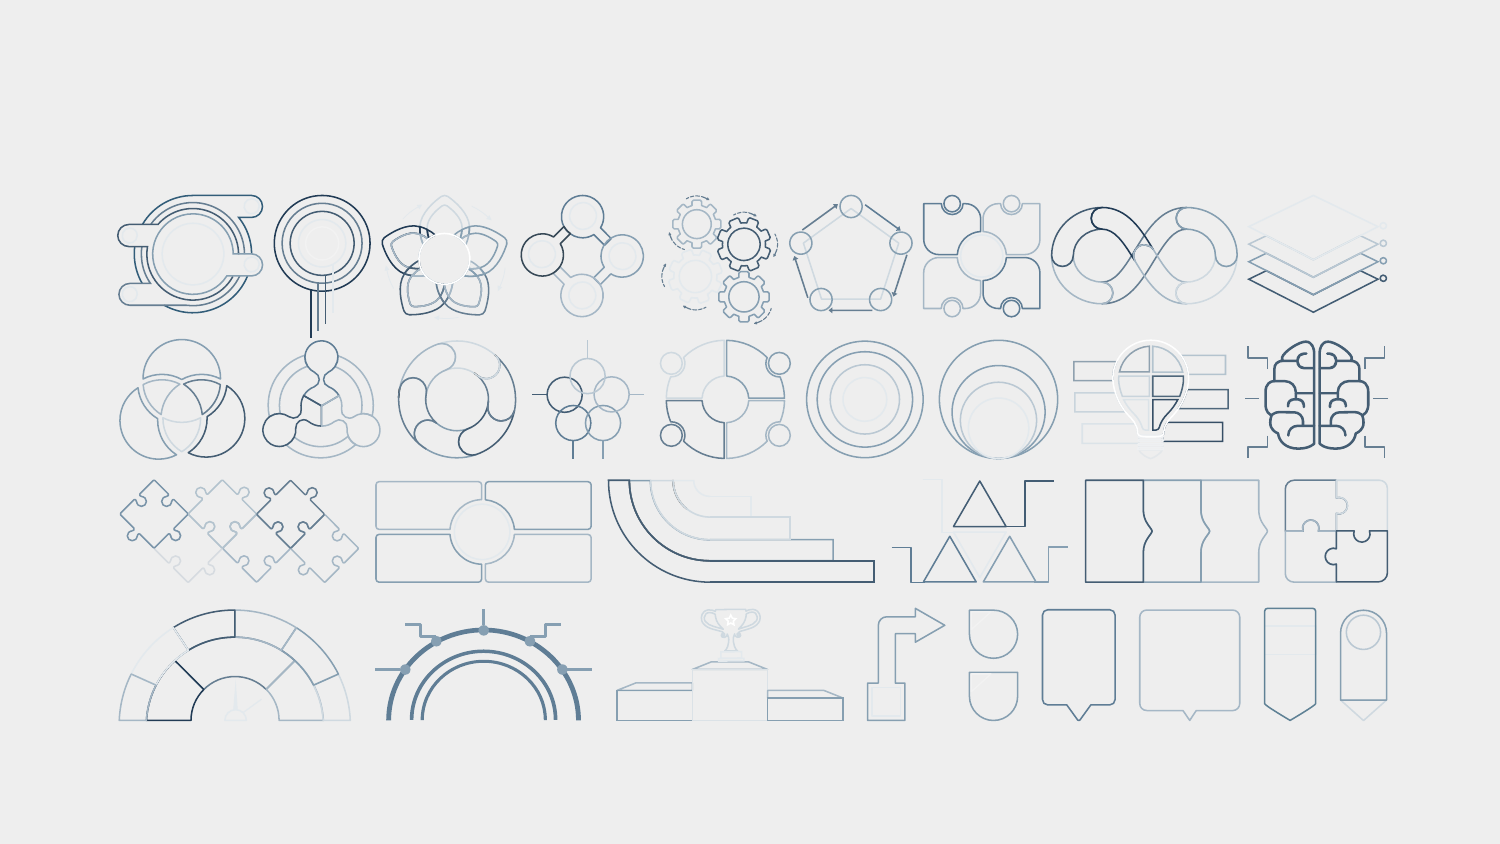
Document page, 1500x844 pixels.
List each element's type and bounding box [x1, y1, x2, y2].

text_box [531, 339, 645, 459]
text_box [1264, 608, 1317, 721]
text_box [1073, 340, 1229, 459]
text_box [398, 340, 516, 459]
text_box [806, 340, 924, 458]
text_box [1051, 207, 1238, 305]
text_box [119, 339, 246, 460]
text_box [660, 340, 791, 459]
text_box [1284, 479, 1388, 583]
text_box [118, 609, 351, 721]
text_box [1085, 479, 1268, 583]
text_box [518, 195, 650, 317]
text_box [375, 481, 592, 583]
text_box [1042, 609, 1116, 721]
text_box [608, 479, 875, 583]
text_box [867, 608, 945, 721]
text_box [1340, 609, 1387, 721]
text_box [1244, 340, 1389, 459]
text_box [381, 195, 508, 330]
text_box [661, 195, 779, 325]
text_box [939, 340, 1058, 459]
text_box [374, 609, 593, 721]
text_box [616, 609, 844, 721]
text_box [789, 195, 913, 314]
text_box [969, 609, 1018, 659]
text_box [1139, 610, 1240, 721]
text_box [923, 195, 1041, 317]
text_box [274, 195, 371, 339]
text_box [117, 195, 263, 323]
text_box [260, 340, 383, 459]
text_box [891, 479, 1069, 583]
text_box [1248, 195, 1388, 313]
text_box [119, 479, 359, 583]
text_box [969, 672, 1018, 721]
